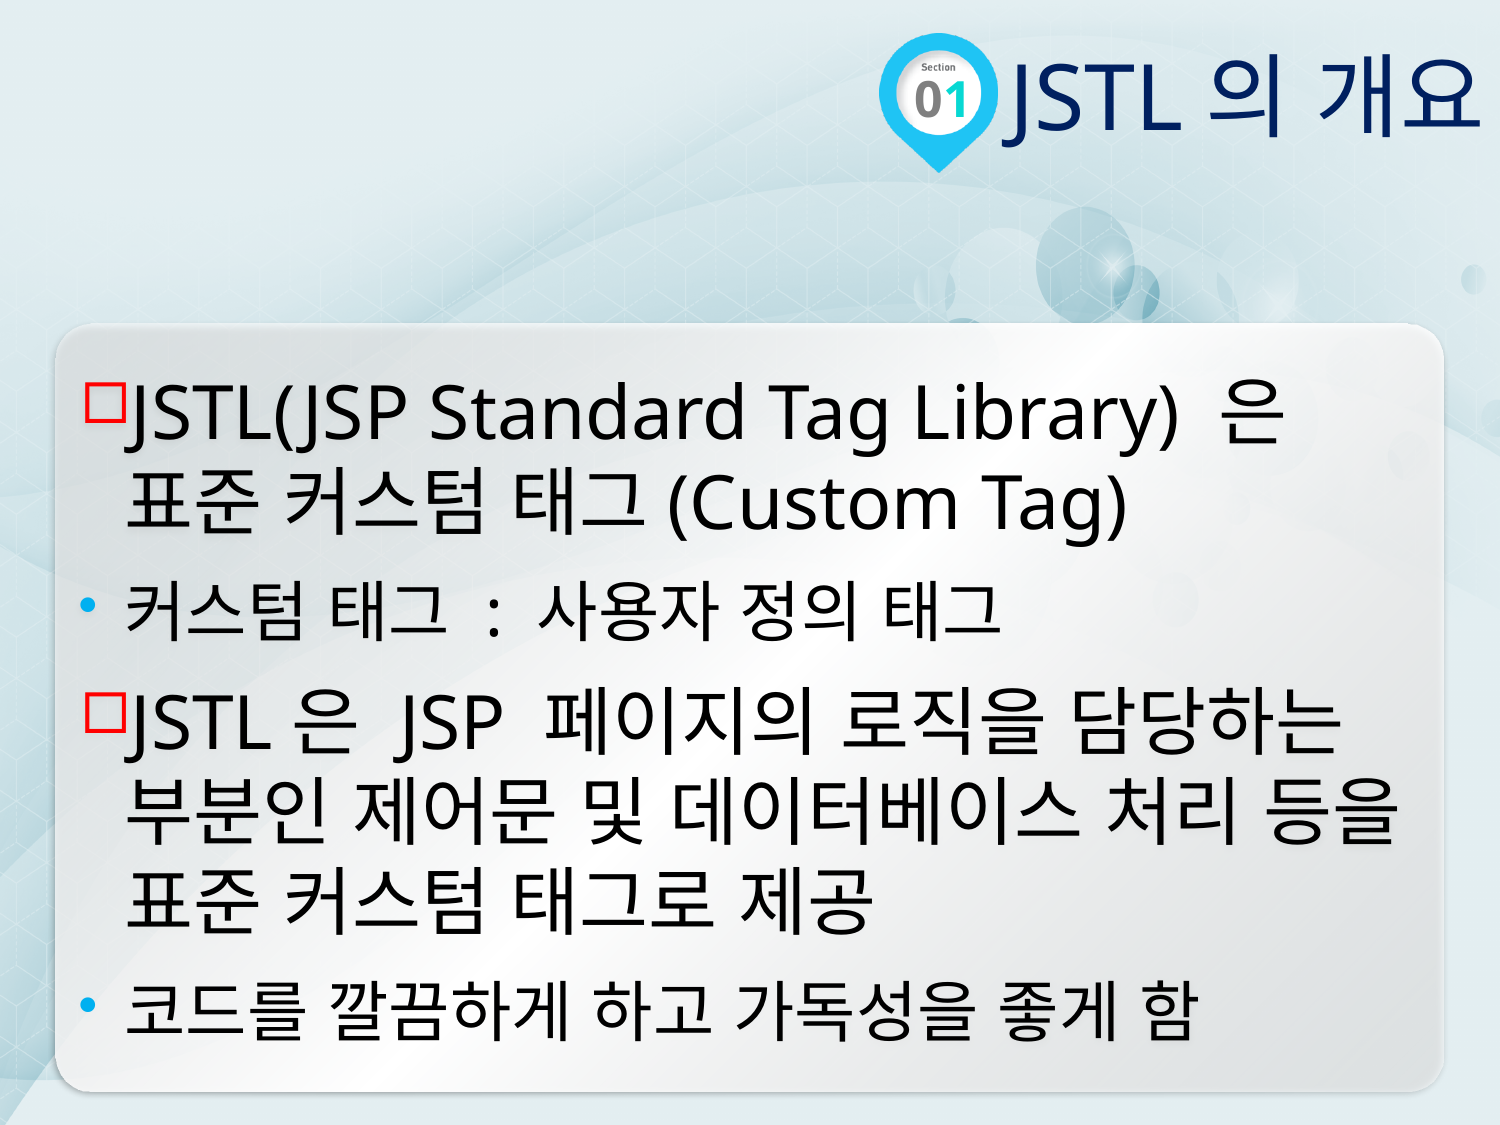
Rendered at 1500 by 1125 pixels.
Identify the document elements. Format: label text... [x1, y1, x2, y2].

title JSTL의 개요 [0, 0, 1500, 188]
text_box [879, 33, 999, 173]
text_box JSTL(JSP Standard Tag Library) 은 표준 커스텀 태그(Custom Tag) 커스텀 태그 : 사용자 정의 태그 JSTL은 JSP 페이지의 로직을 담당하는 부분인 제어문 및 데이터베이스 처리 등을 표준 커스텀 태그로 제공 코드를 깔끔하게 하고 가독성을 좋게 함 [53, 321, 1446, 1094]
